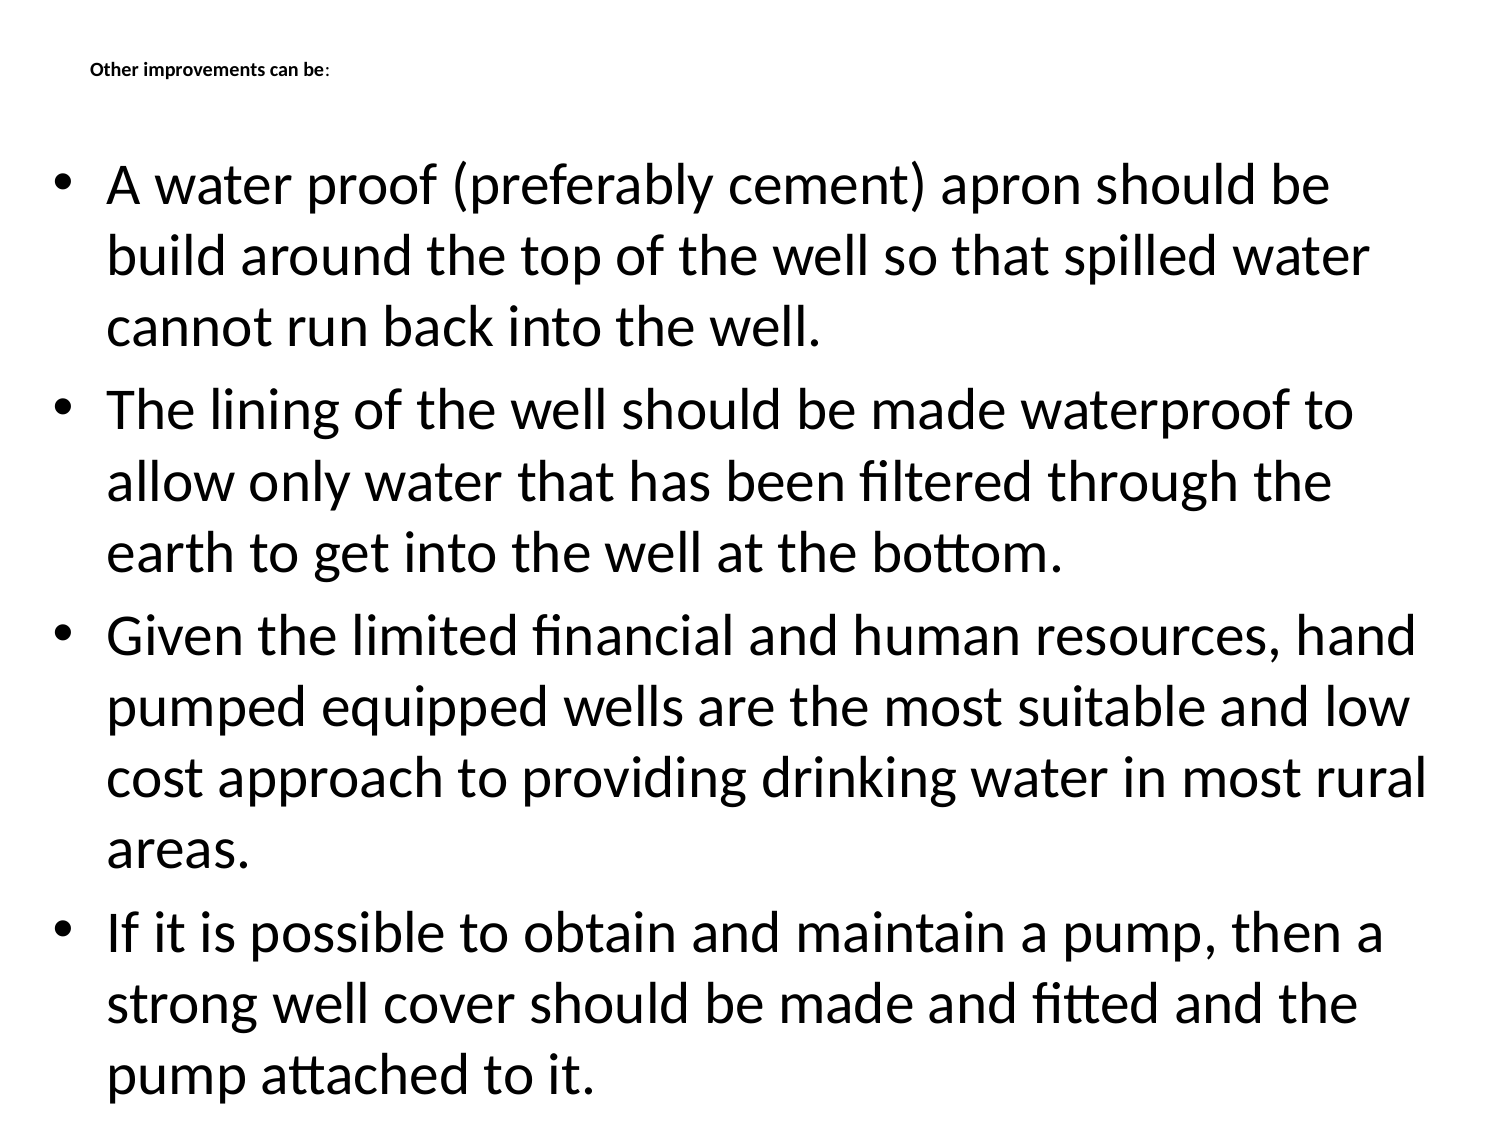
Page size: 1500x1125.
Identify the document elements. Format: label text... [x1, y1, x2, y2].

list A water proof (preferably cement) apron should be build around the top of the well so that spilled water cannot run back into the well. The lining of the well should be made waterproof to allow only water that has been filtered through the earth to get into the well at the bottom. Given the limited financial and human resources, hand pumped equipped wells are the most suitable and low cost approach to providing drinking water in most rural areas. If it is possible to obtain and maintain a pump, then a strong well cover should be made and fitted and the pump attached to it. [37, 137, 1463, 1125]
title Other improvements can be: [75, 24, 1425, 113]
